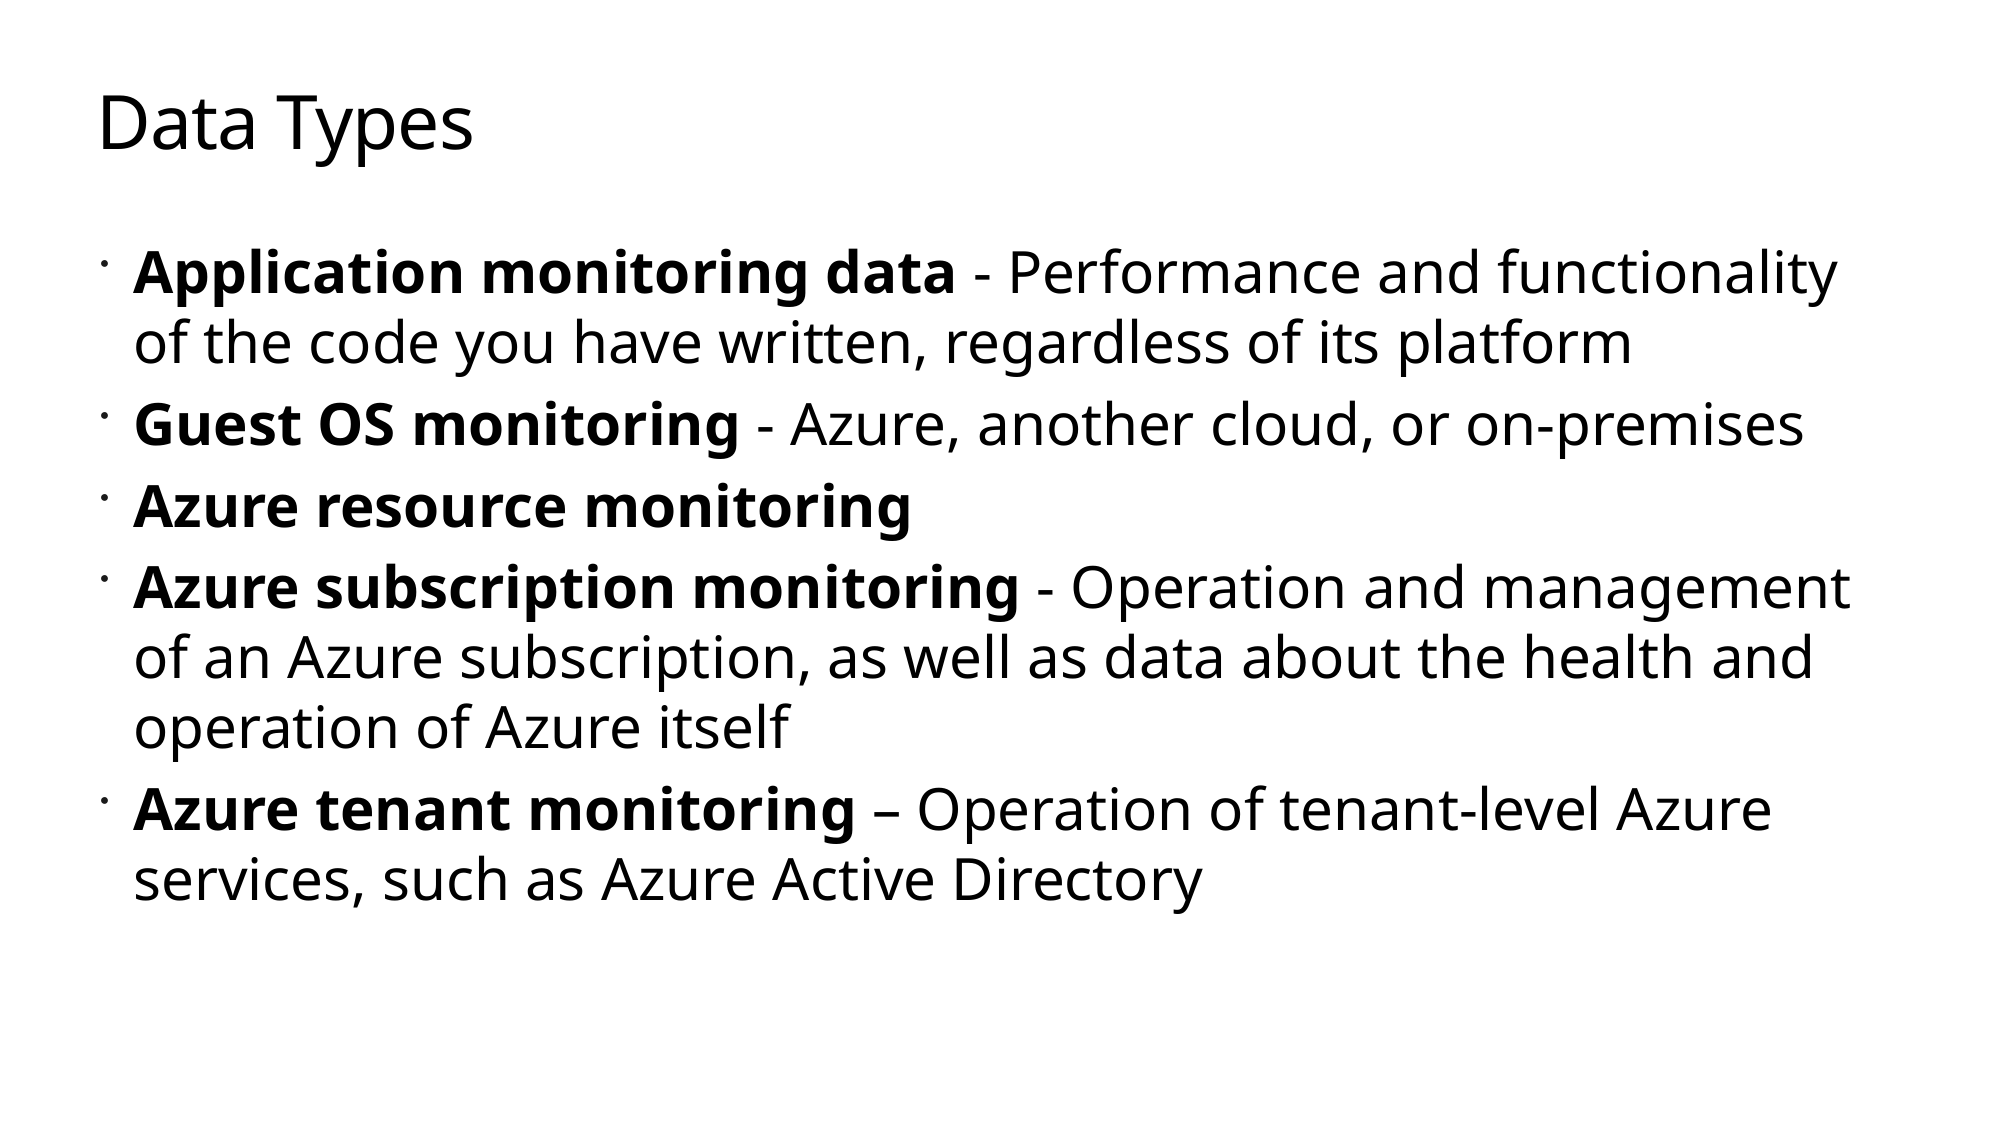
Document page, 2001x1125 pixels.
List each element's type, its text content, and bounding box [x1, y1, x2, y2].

title Data Types [96, 75, 1904, 166]
list Application monitoring data - Performance and functionality of the code you have written, regardless of its platform Guest OS monitoring - Azure, another cloud, or on-premises Azure resource monitoring Azure subscription monitoring - Operation and management of an Azure subscription, as well as data about the health and operation of Azure itself Azure tenant monitoring – Operation of tenant-level Azure services, such as Azure Active Directory [95, 235, 1904, 1013]
